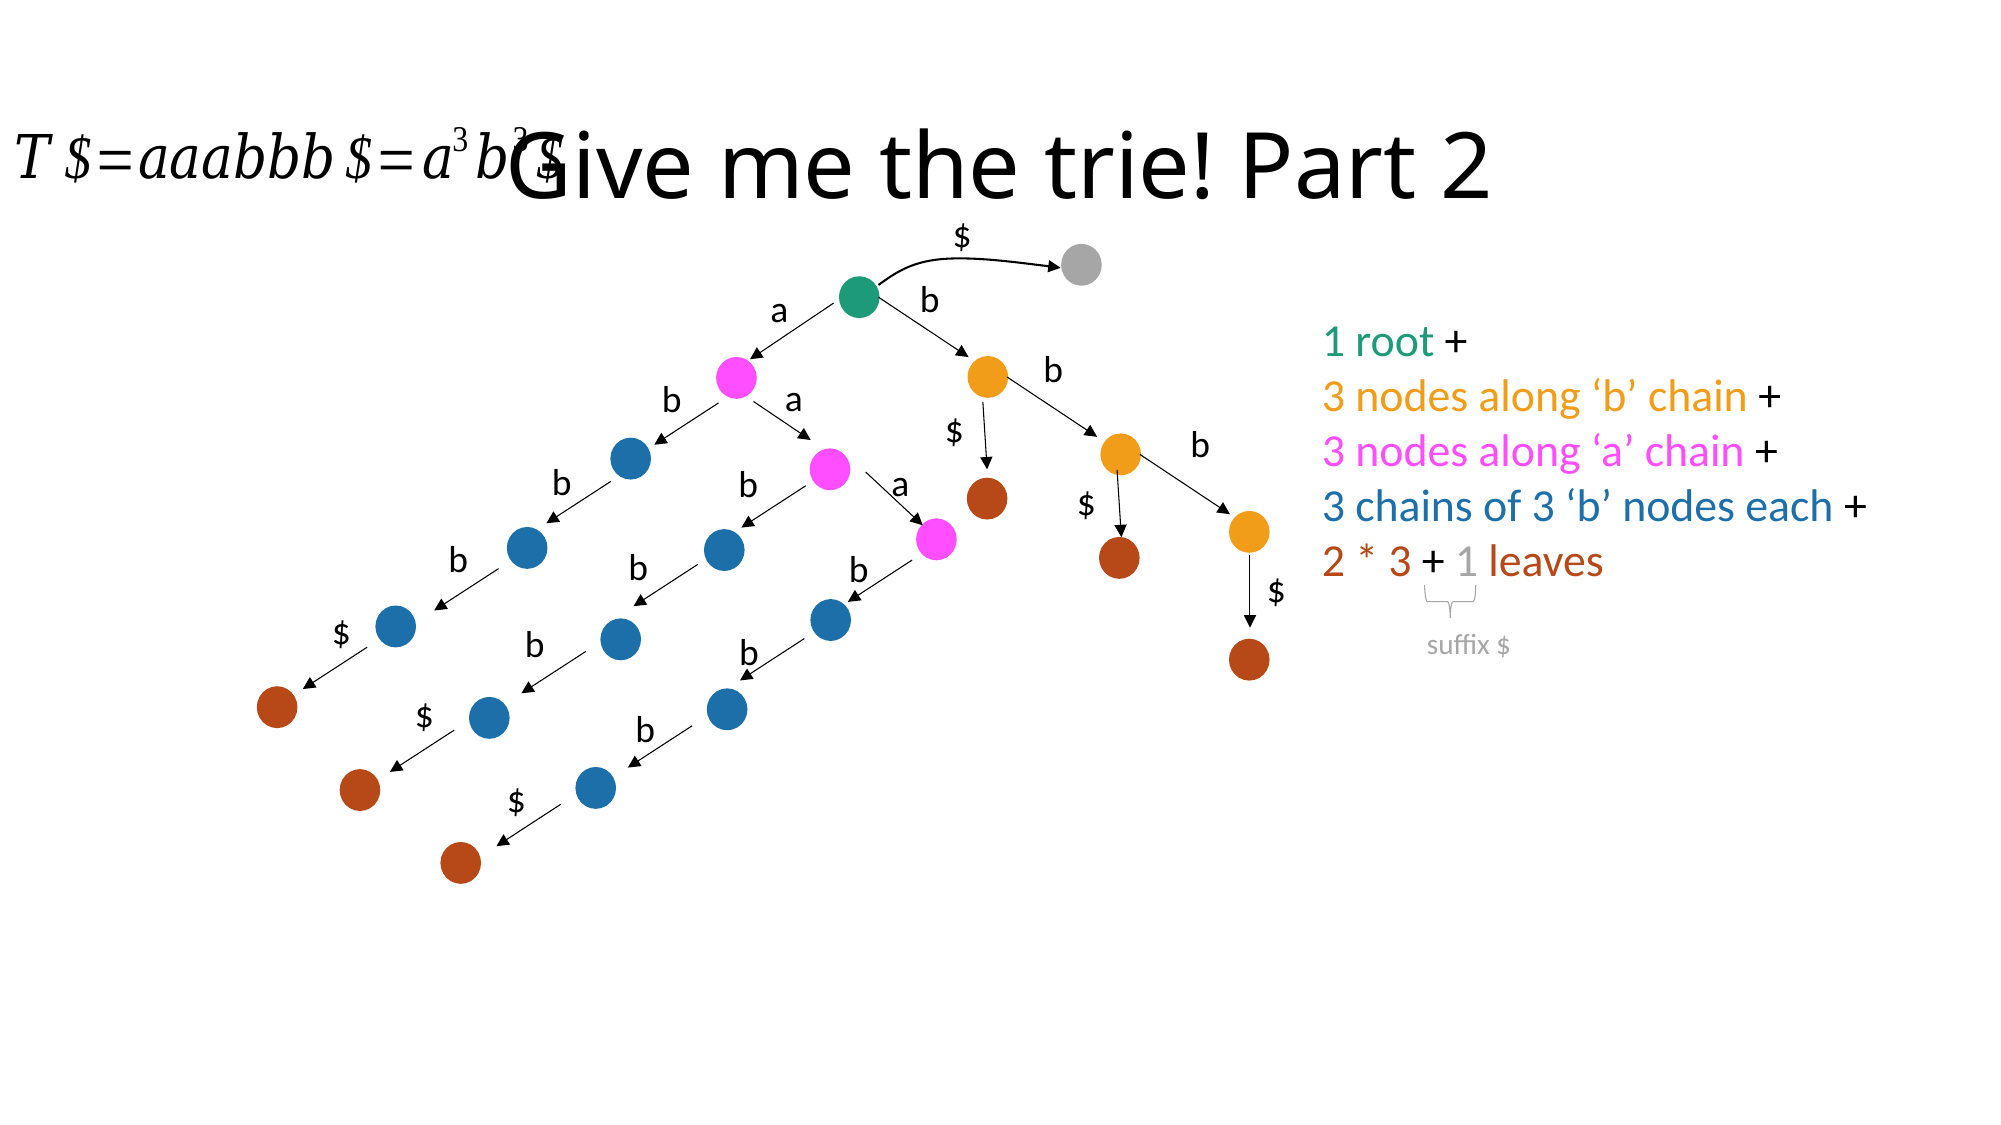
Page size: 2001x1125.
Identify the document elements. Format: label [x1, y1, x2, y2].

text_box [256, 686, 298, 729]
text_box [506, 526, 548, 569]
text_box [1228, 510, 1270, 553]
text_box [1062, 412, 1231, 579]
text_box [810, 599, 852, 641]
title [137, 59, 1863, 278]
text_box [433, 527, 499, 611]
text_box [537, 450, 611, 524]
text_box [838, 202, 1102, 358]
text_box [716, 277, 834, 399]
text_box [753, 366, 825, 440]
text_box [510, 612, 586, 694]
text_box [492, 768, 561, 847]
title [963, 268, 1065, 278]
text_box [440, 841, 482, 884]
text_box [966, 477, 1008, 520]
text_box [706, 688, 748, 731]
text_box [620, 697, 693, 768]
text_box [865, 337, 1098, 561]
text_box [389, 682, 455, 772]
text_box [809, 448, 851, 491]
text_box [575, 766, 617, 809]
text_box [610, 437, 652, 480]
text_box [600, 618, 642, 661]
text_box [339, 769, 381, 811]
text_box [375, 605, 417, 648]
text_box [647, 367, 719, 445]
text_box [613, 535, 698, 607]
text_box [834, 537, 913, 602]
text_box [724, 620, 805, 681]
text_box [703, 529, 745, 571]
text_box [1252, 303, 1914, 668]
text_box [1228, 638, 1270, 681]
text_box [468, 696, 510, 739]
text_box [302, 599, 373, 689]
text_box [723, 453, 806, 528]
